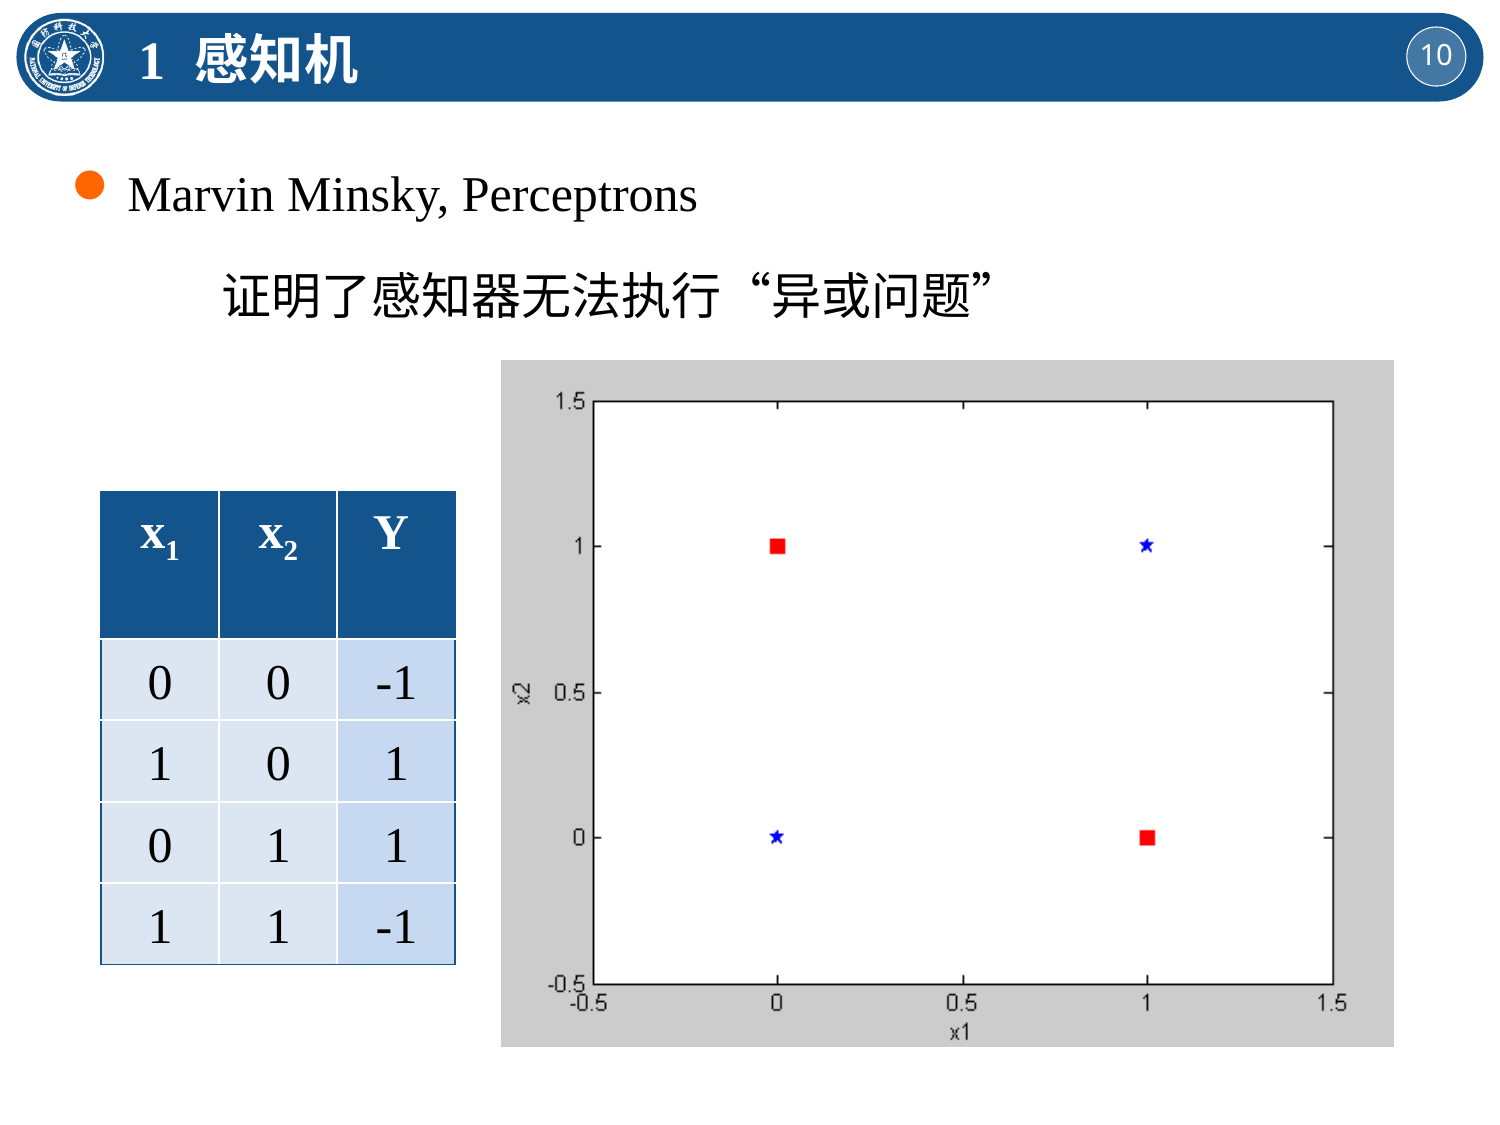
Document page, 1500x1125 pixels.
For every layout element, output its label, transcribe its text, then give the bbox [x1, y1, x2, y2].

table_cell 1 [338, 803, 454, 882]
table_cell 1 [220, 803, 336, 882]
table_cell 0 [220, 640, 336, 719]
table_cell -1 [338, 884, 454, 964]
table_cell 0 [220, 721, 336, 801]
table_cell 1 [220, 884, 336, 964]
table_cell 1 [102, 721, 218, 801]
text_box 1 感知机 [124, 17, 479, 98]
picture [501, 360, 1394, 1047]
table_header x1 [102, 493, 218, 638]
table_cell 1 [102, 884, 218, 964]
table_cell -1 [338, 640, 454, 719]
table_header Y [338, 493, 454, 638]
table_cell 1 [338, 721, 454, 801]
picture [16, 9, 111, 104]
text_box Marvin Minsky, Perceptrons 证明了感知器无法执行“异或问题” [55, 123, 1059, 332]
table_cell 0 [102, 803, 218, 882]
table_header x2 [220, 493, 336, 638]
table_cell 0 [102, 640, 218, 719]
